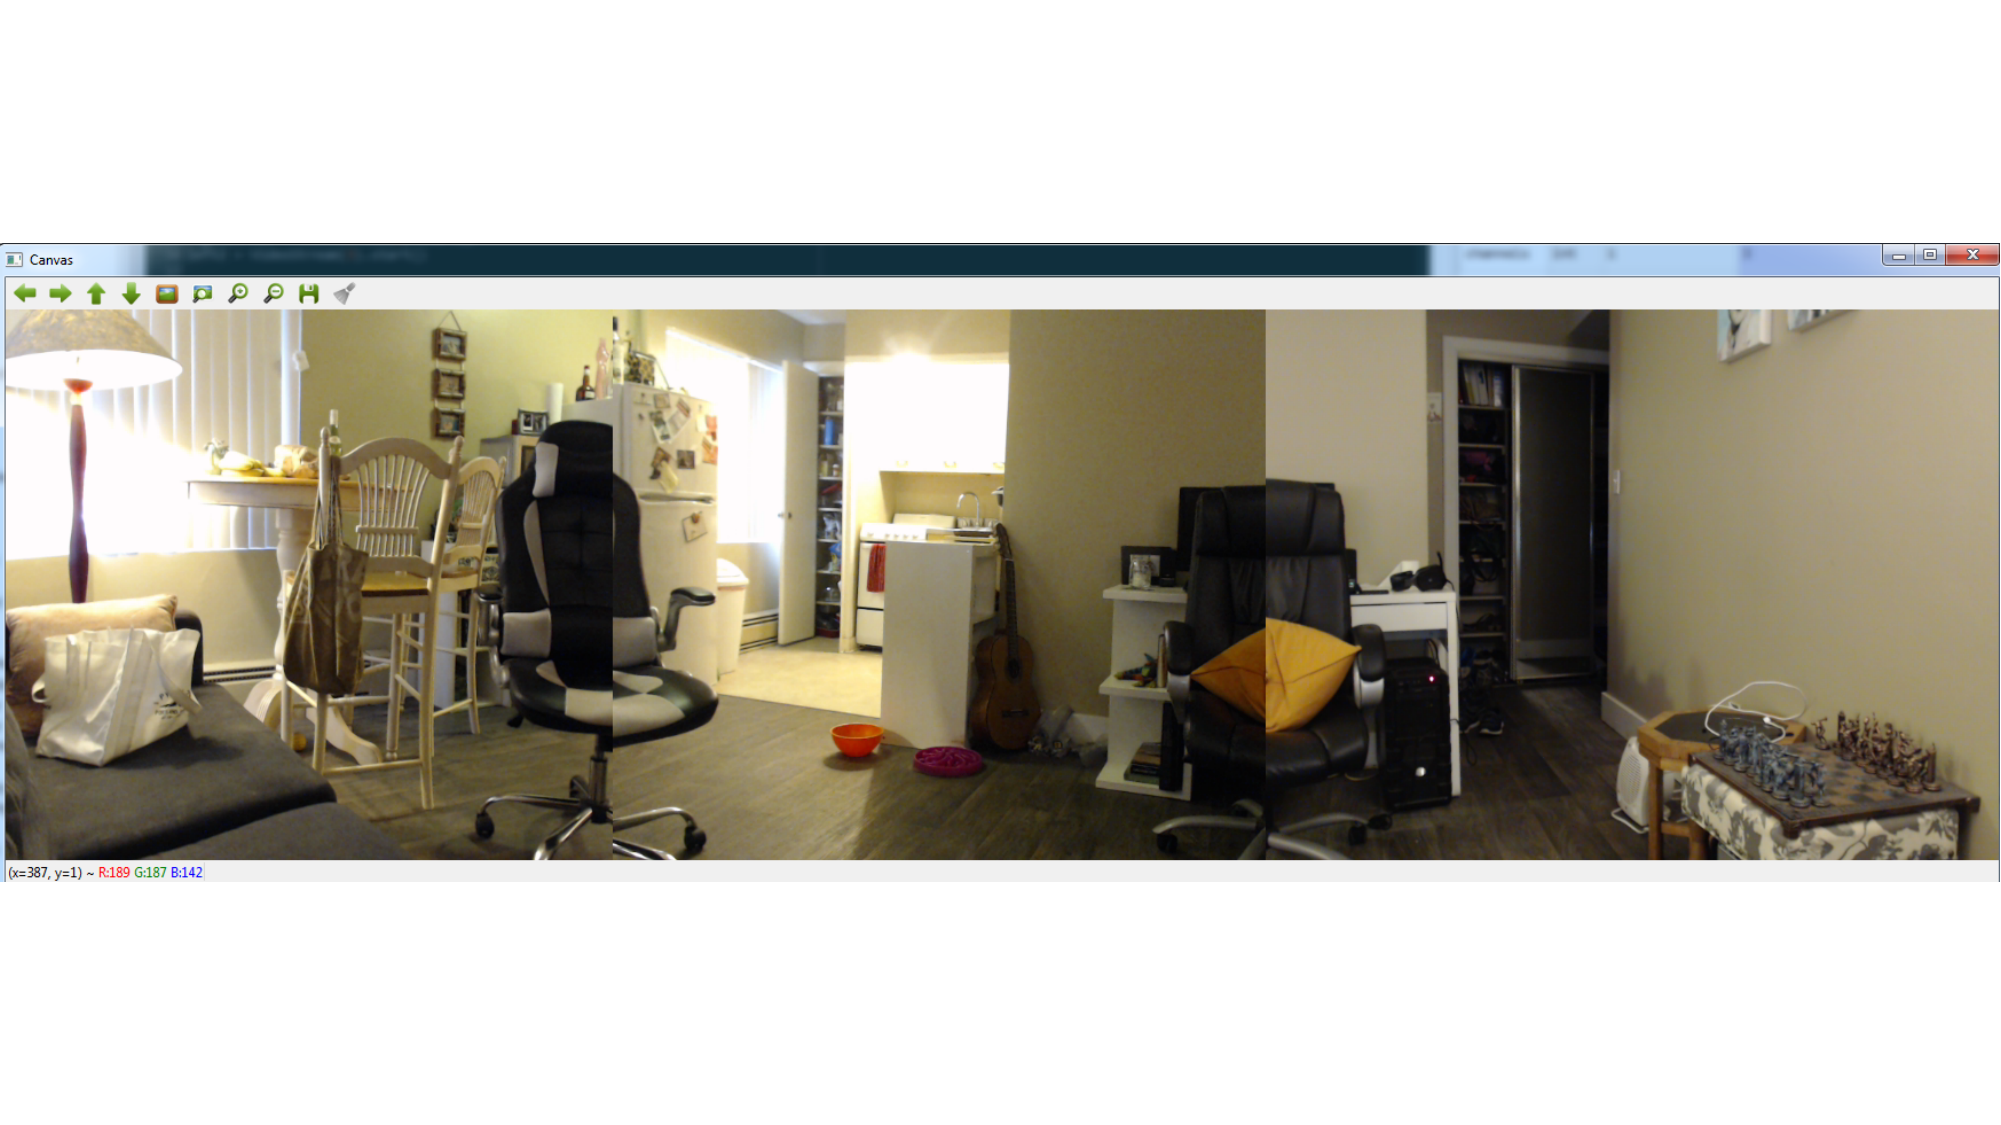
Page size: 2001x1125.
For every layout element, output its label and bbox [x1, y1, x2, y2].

picture [0, 243, 2000, 882]
